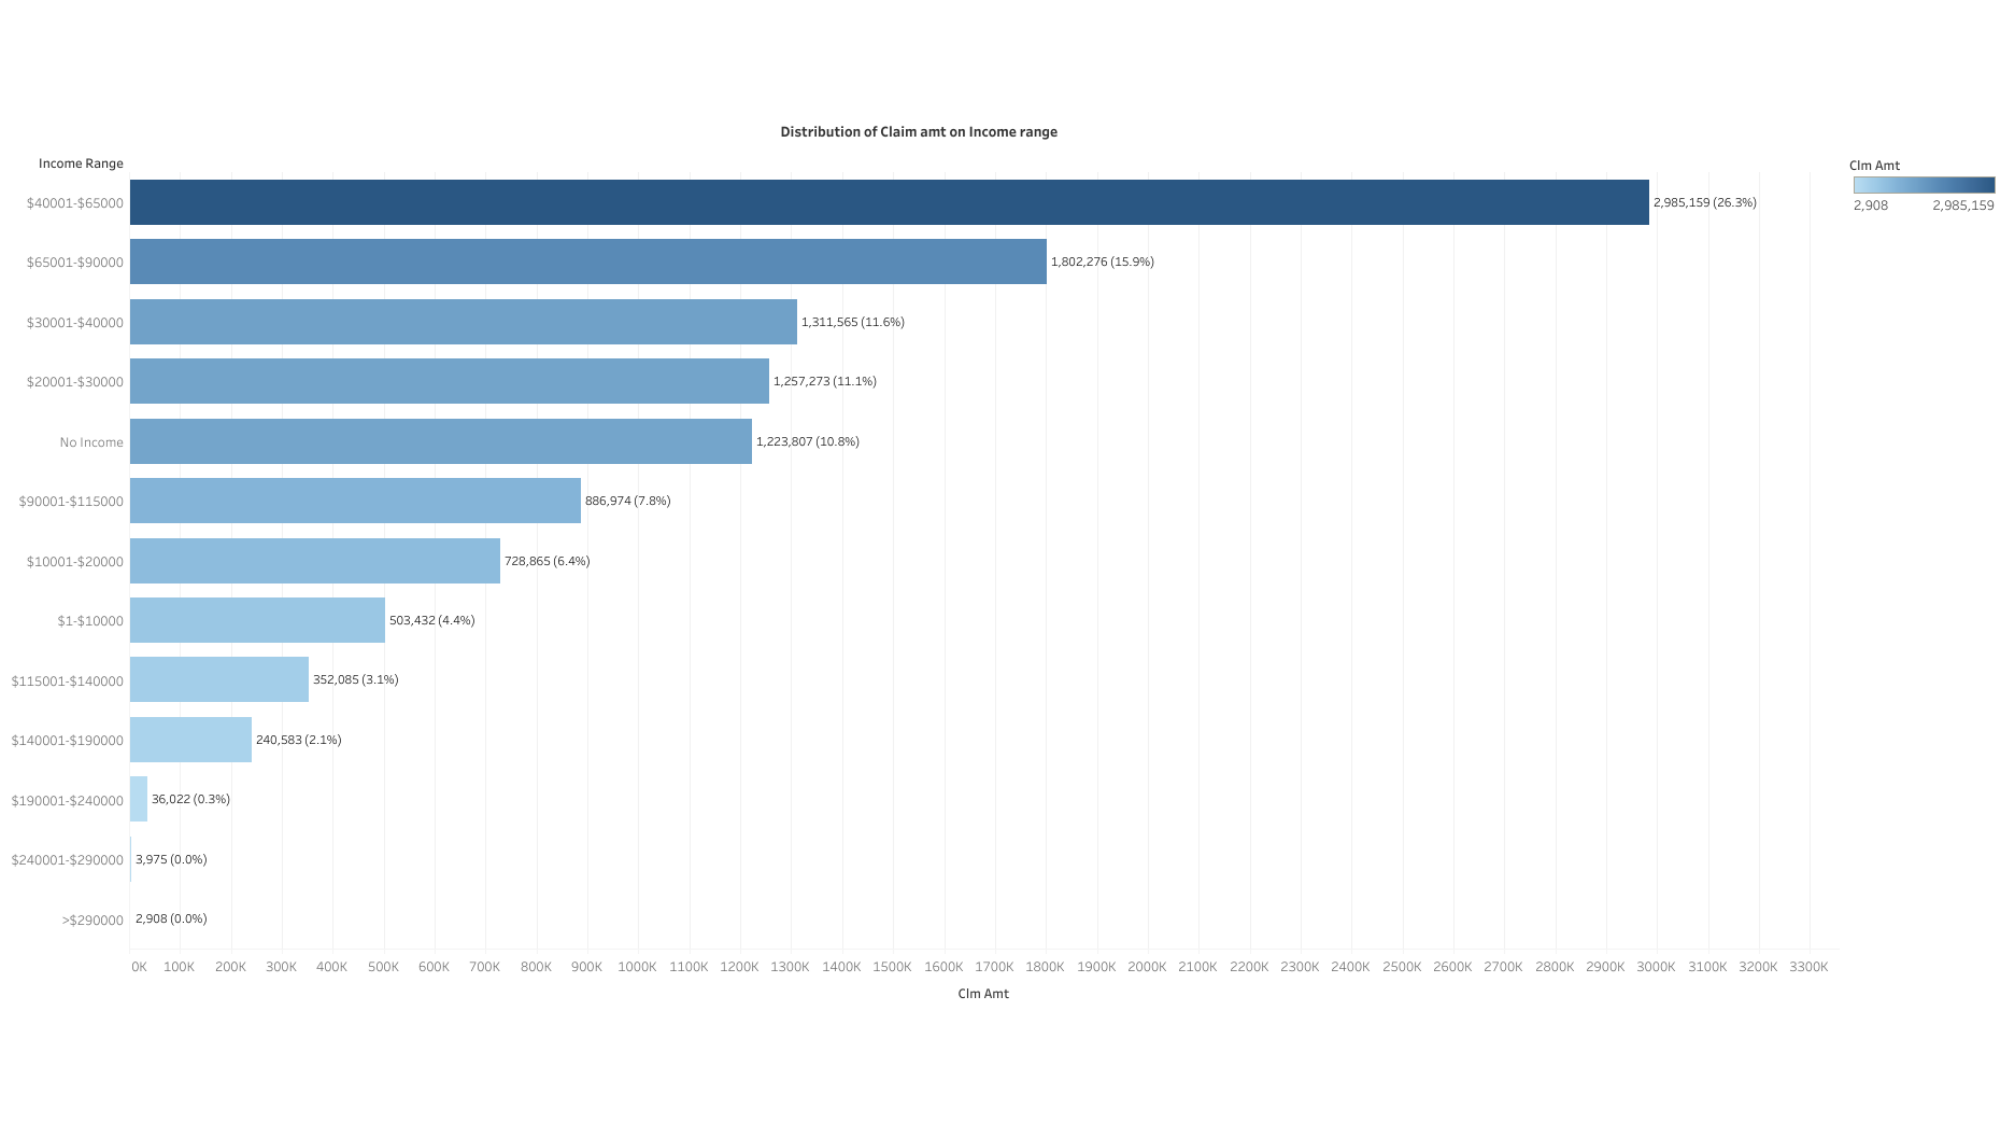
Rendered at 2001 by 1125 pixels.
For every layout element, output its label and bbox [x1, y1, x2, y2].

picture [0, 114, 2000, 1010]
